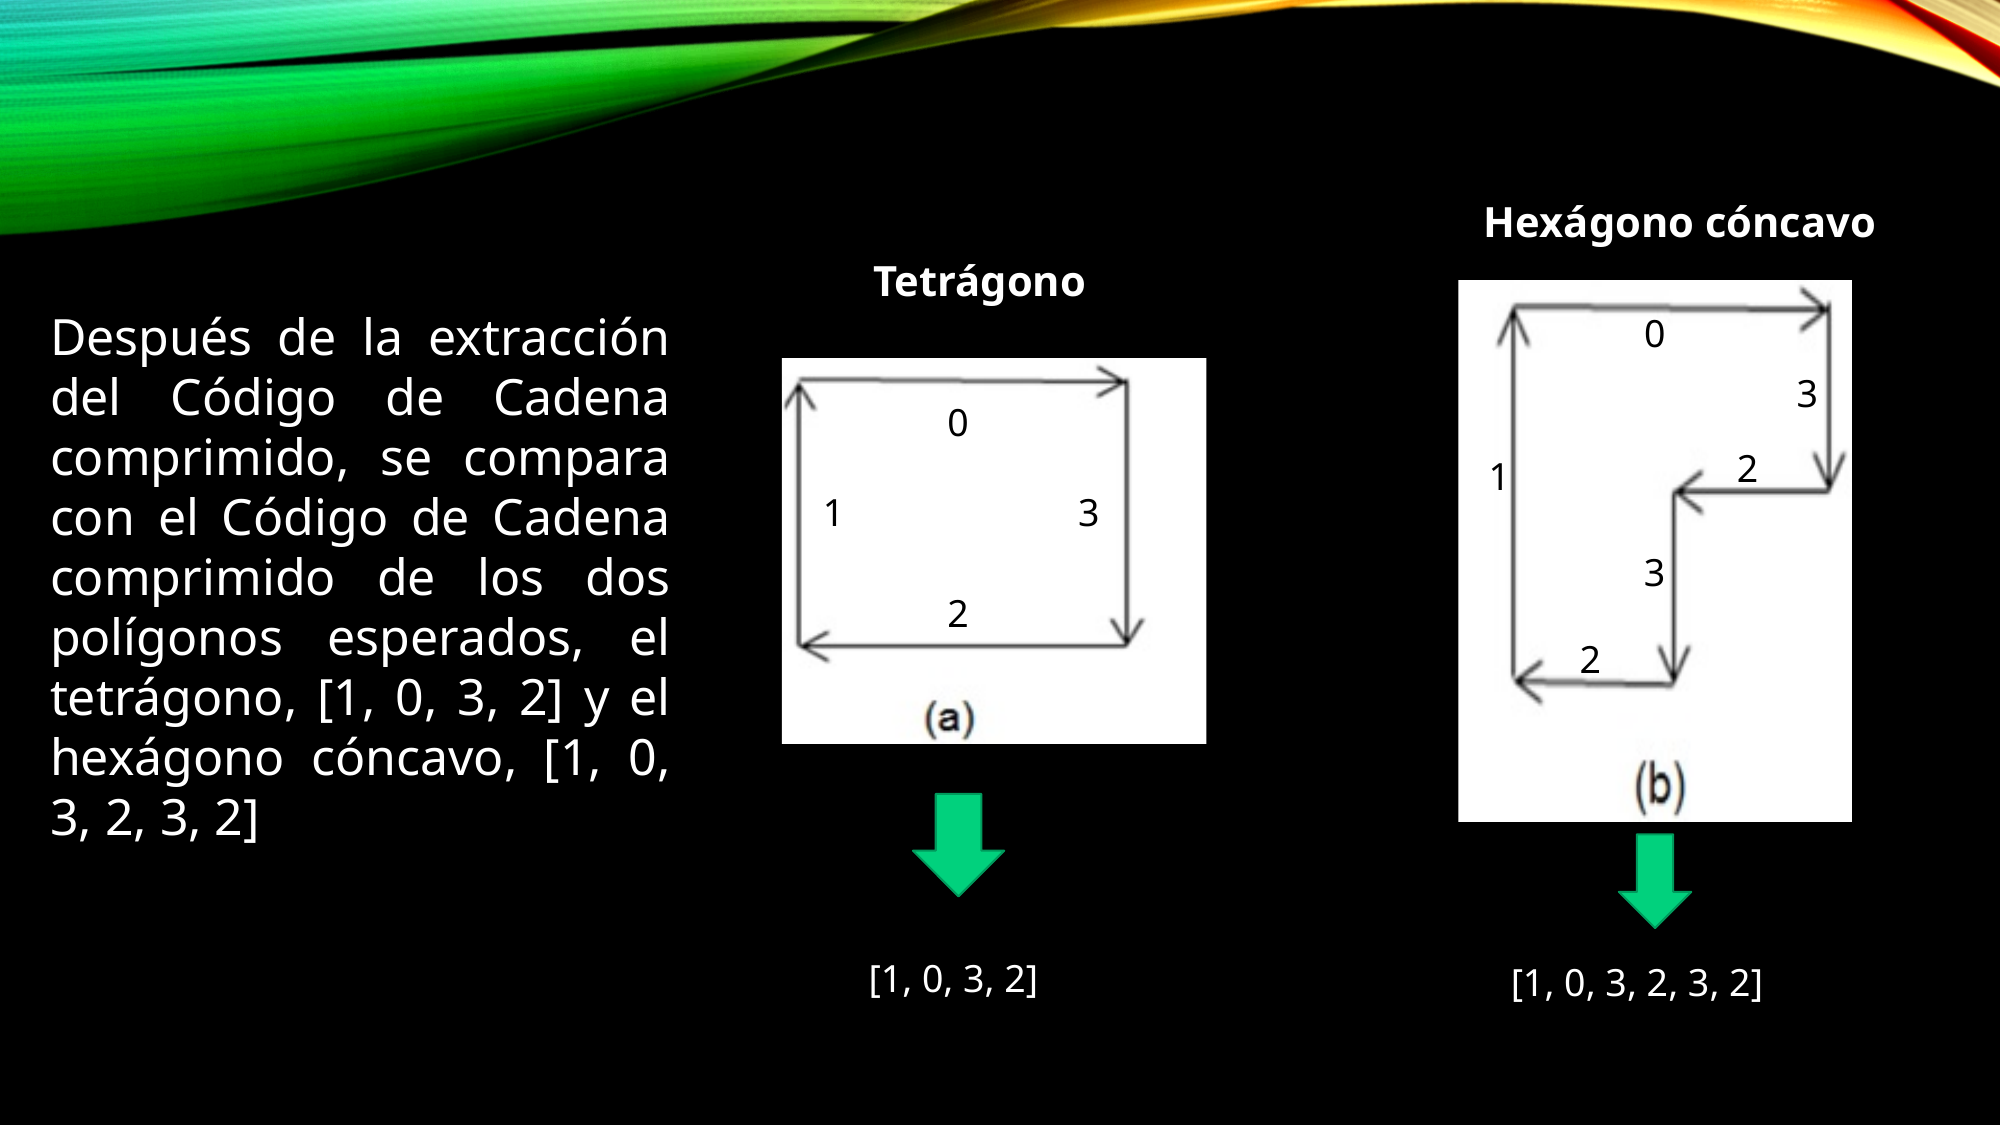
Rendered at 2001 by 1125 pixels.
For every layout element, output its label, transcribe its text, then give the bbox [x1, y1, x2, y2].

text_box [1617, 833, 1693, 929]
picture [1458, 279, 1853, 823]
text_box Hexágono cóncavo [1469, 188, 1892, 253]
text_box [1, 0, 3, 2, 3, 2] [1496, 952, 1778, 1012]
picture [0, 0, 2000, 237]
text_box [911, 792, 1006, 898]
picture [781, 358, 1207, 744]
text_box Tetrágono [858, 247, 1101, 313]
text_box [1, 0, 3, 2] [853, 947, 1064, 1007]
text_box Después de la extracción del Código de Cadena comprimido, se compara con el Código de Cadena comprimido de los dos polígonos esperados, el tetrágono, [1, 0, 3, 2] y el hexágono cóncavo, [1, 0, 3, 2, 3, 2] [35, 297, 686, 853]
